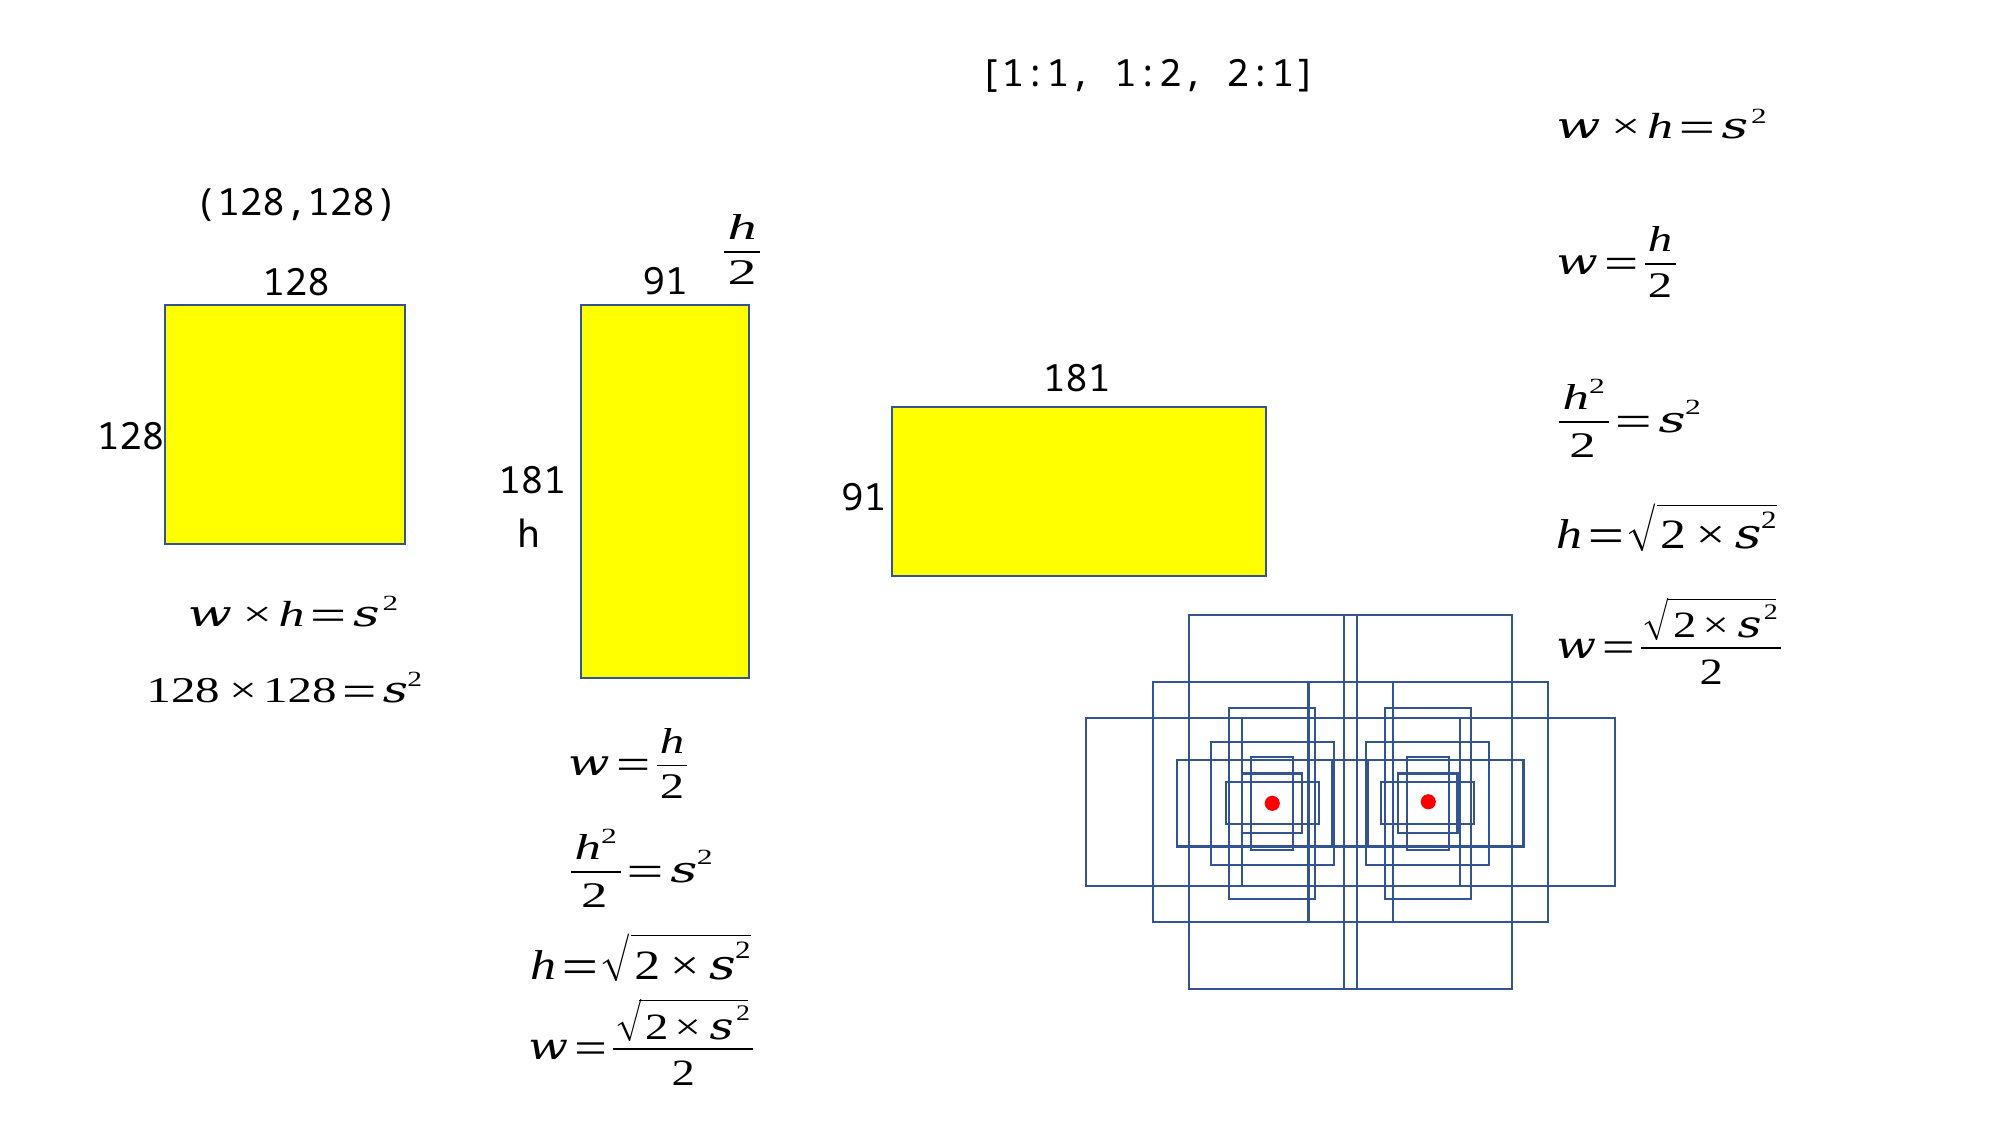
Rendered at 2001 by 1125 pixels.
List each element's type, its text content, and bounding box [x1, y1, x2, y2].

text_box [1241, 614, 1616, 989]
text_box 91 [826, 465, 902, 525]
text_box 91 [627, 249, 703, 310]
text_box [891, 406, 1267, 577]
text_box [580, 304, 750, 679]
text_box [1:1, 1:2, 2:1] [964, 42, 1332, 102]
text_box [164, 304, 406, 545]
text_box (128,128) [180, 170, 413, 231]
text_box h [517, 510, 540, 556]
text_box 181 [1028, 346, 1126, 407]
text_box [1086, 614, 1241, 989]
text_box 128 [82, 404, 179, 465]
text_box 181 [483, 448, 581, 508]
text_box 128 [247, 250, 345, 311]
